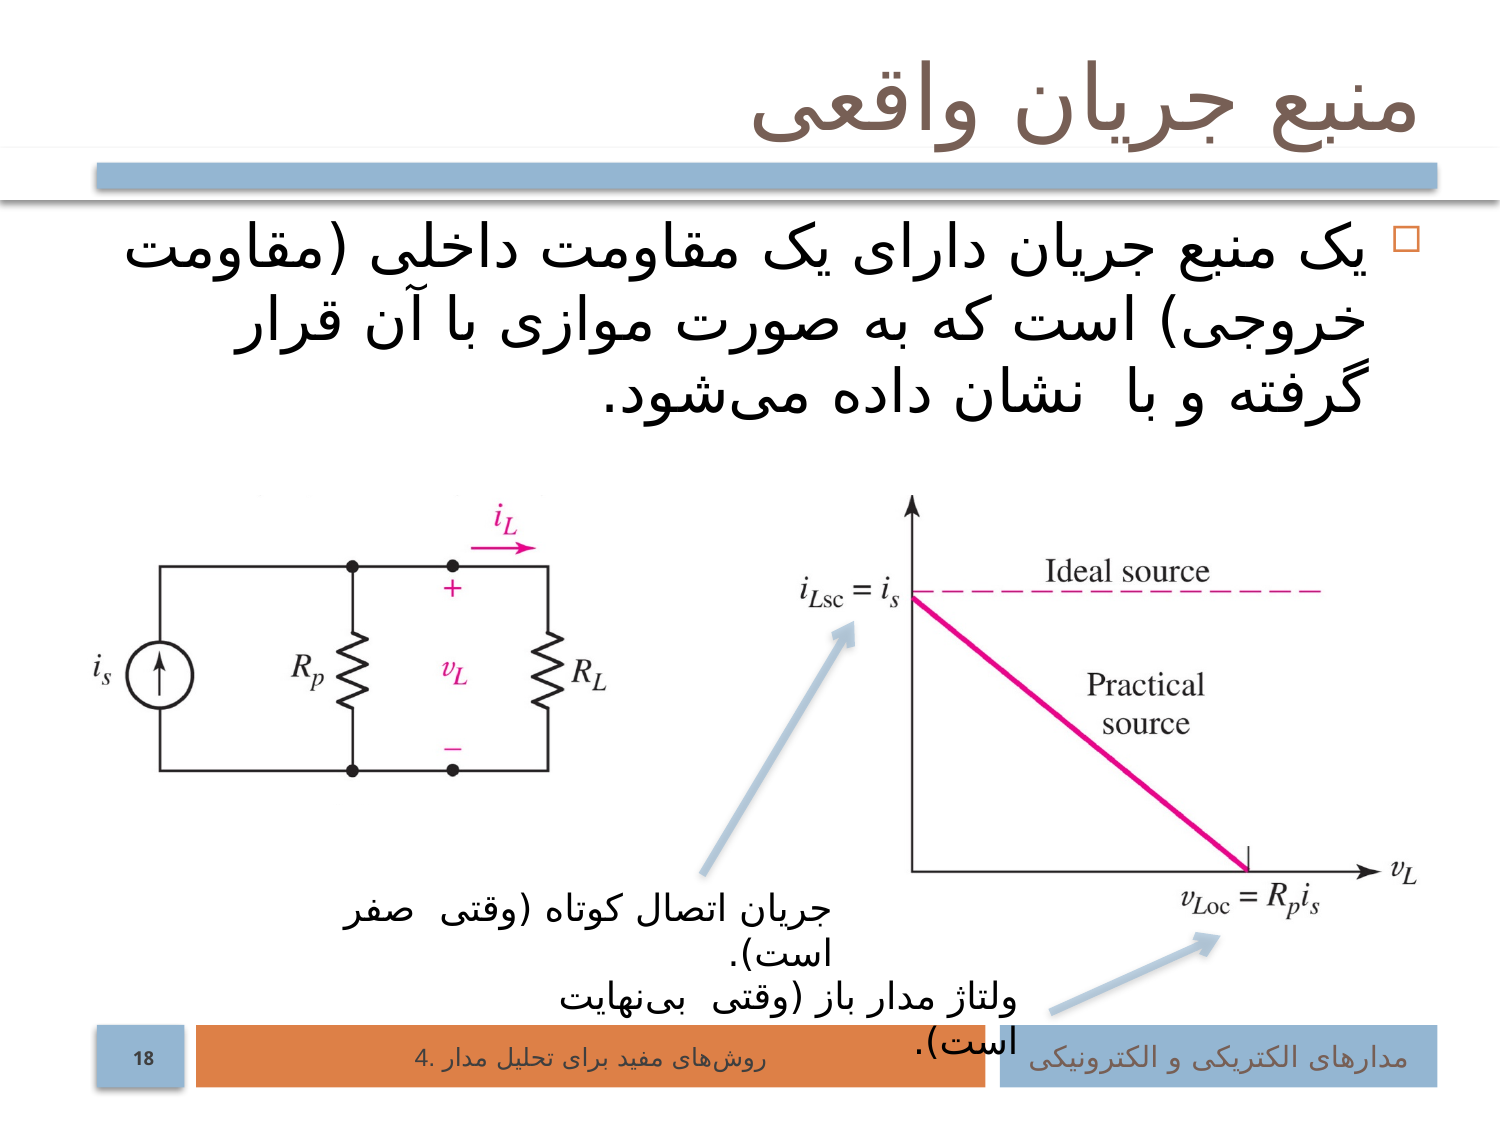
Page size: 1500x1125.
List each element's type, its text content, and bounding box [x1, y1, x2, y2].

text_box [650, 671, 906, 825]
footer 4. روش‌های مفید برای تحلیل مدار [196, 1025, 986, 1088]
picture [74, 494, 626, 806]
slide_number مدارهای الکتریکی و الکترونیکی [999, 1025, 1438, 1088]
slide_number 18 [99, 1038, 188, 1079]
title منبع جریان واقعی [100, 37, 1438, 150]
picture [792, 494, 1434, 929]
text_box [1049, 935, 1222, 1013]
